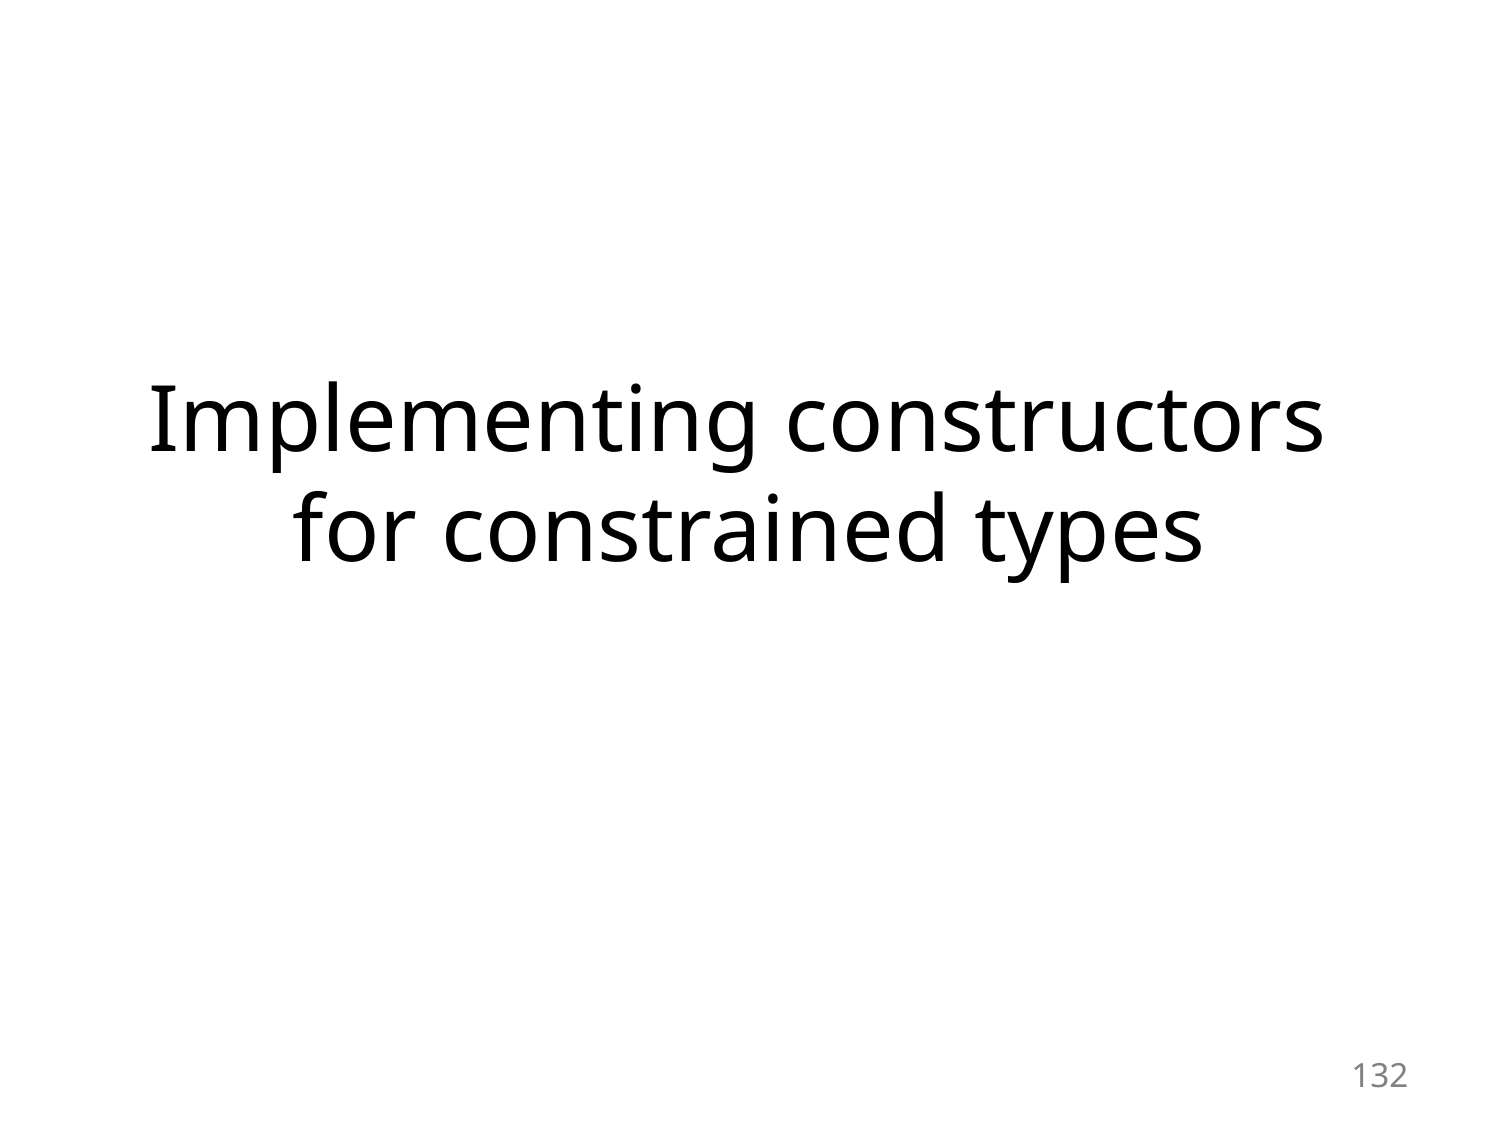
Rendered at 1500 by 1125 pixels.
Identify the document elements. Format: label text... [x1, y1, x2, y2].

title Implementing constructors for constrained types [112, 349, 1388, 591]
